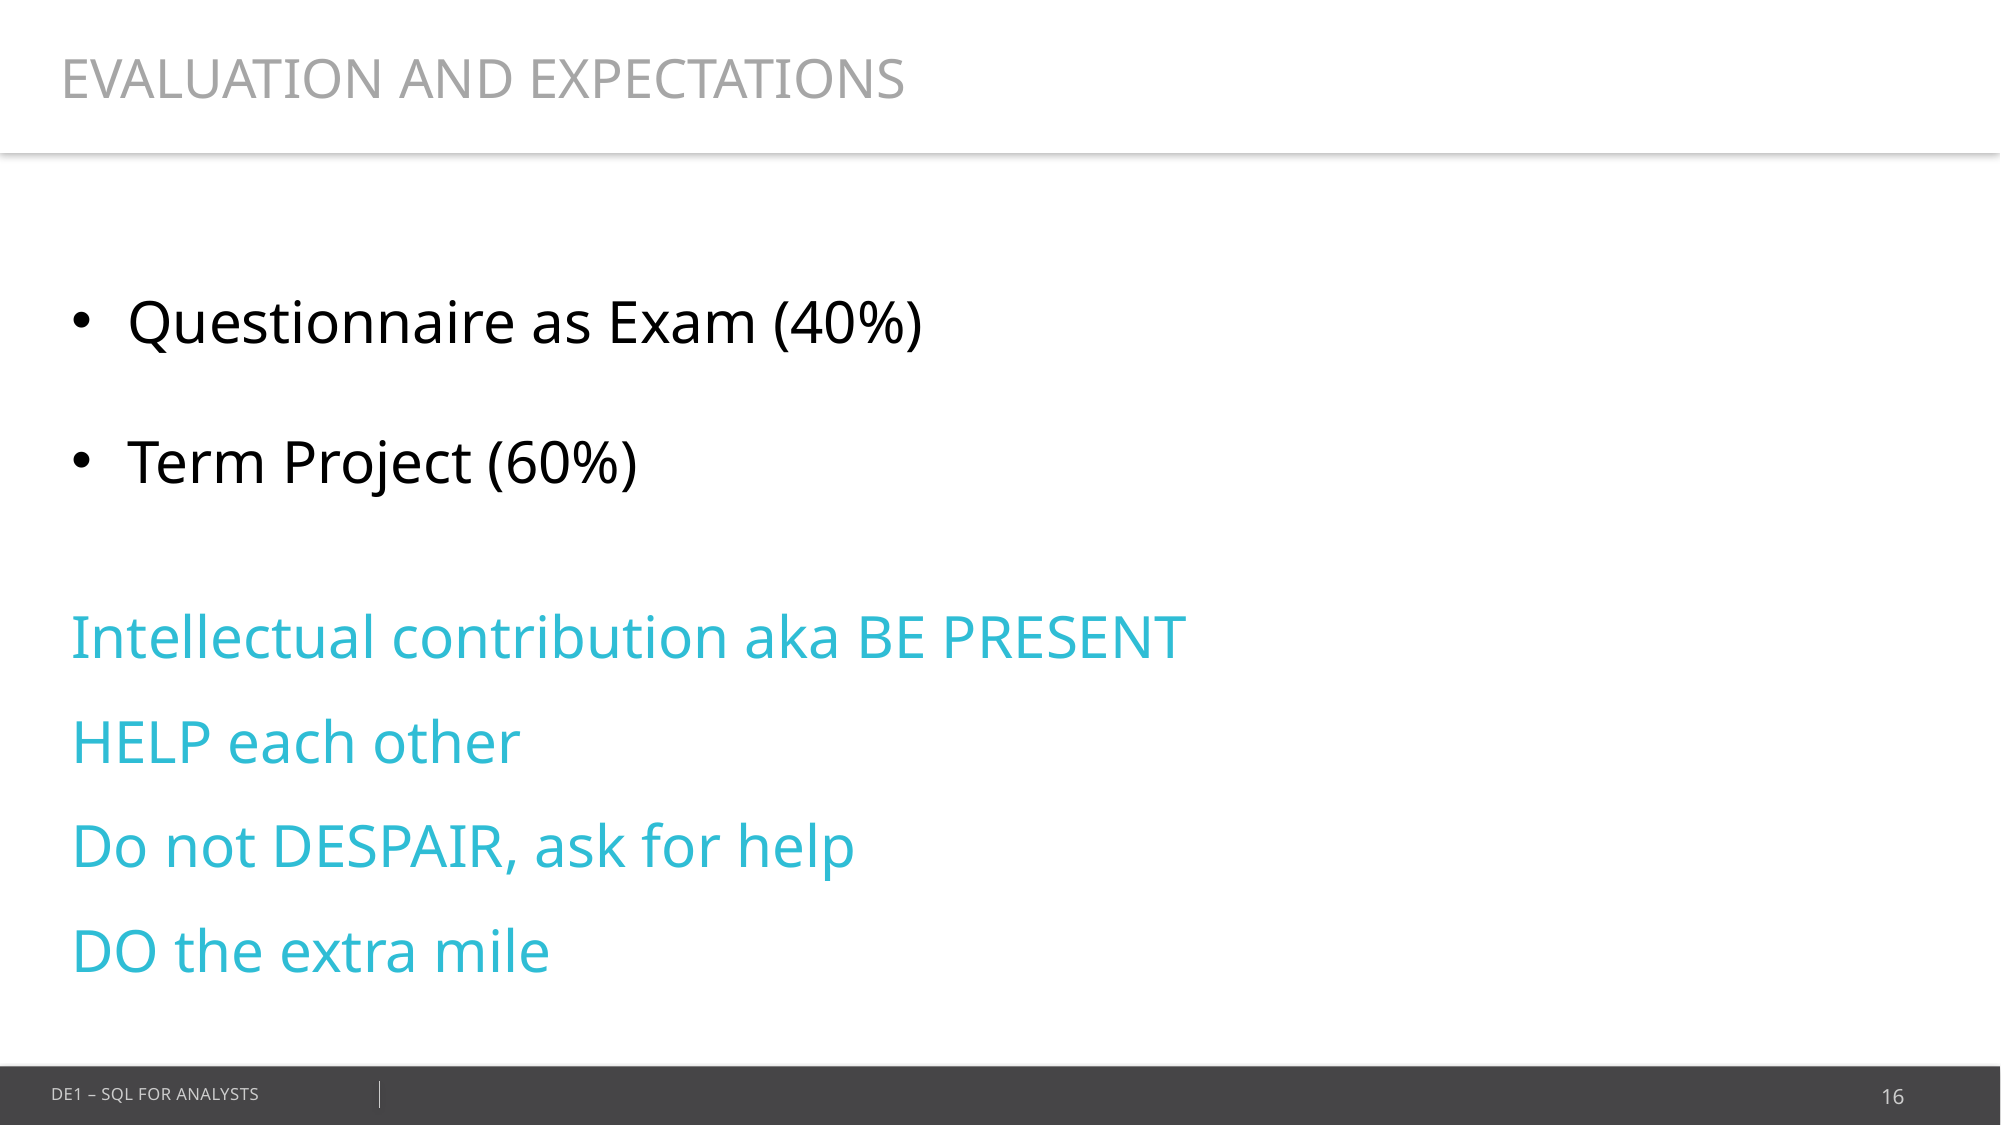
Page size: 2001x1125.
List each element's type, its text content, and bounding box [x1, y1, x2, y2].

text_box Questionnaire as Exam (40%) Term Project (60%) Intellectual contribution aka BE PRESENT HELP each other Do not DESPAIR, ask for help DO the extra mile [56, 207, 1818, 992]
list EVALUATION AND EXPECTATIONS [0, 0, 2000, 153]
